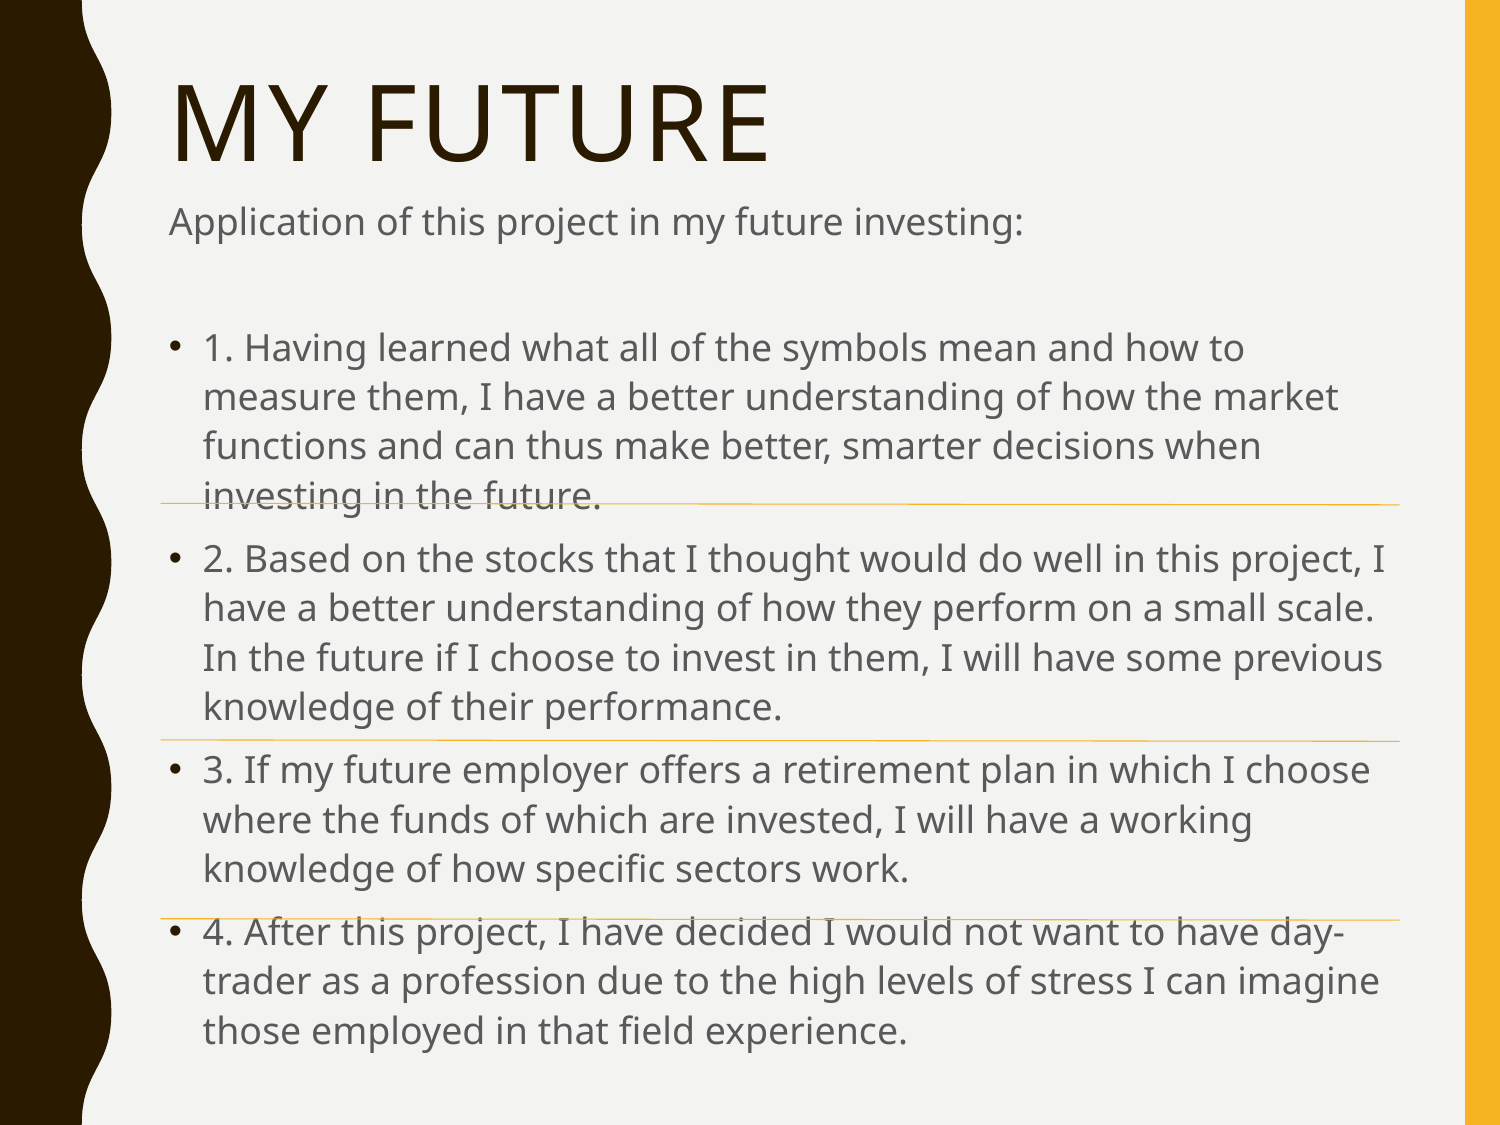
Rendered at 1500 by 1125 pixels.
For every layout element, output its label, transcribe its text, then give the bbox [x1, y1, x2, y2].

list Application of this project in my future investing: 1. Having learned what all of the symbols mean and how to measure them, I have a better understanding of how the market functions and can thus make better, smarter decisions when investing in the future. 2. Based on the stocks that I thought would do well in this project, I have a better understanding of how they perform on a small scale. In the future if I choose to invest in them, I will have some previous knowledge of their performance. 3. If my future employer offers a retirement plan in which I choose where the funds of which are invested, I will have a working knowledge of how specific sectors work. 4. After this project, I have decided I would not want to have day-trader as a profession due to the high levels of stress I can imagine those employed in that field experience. [154, 186, 1407, 1125]
title My Future [154, 62, 1407, 186]
